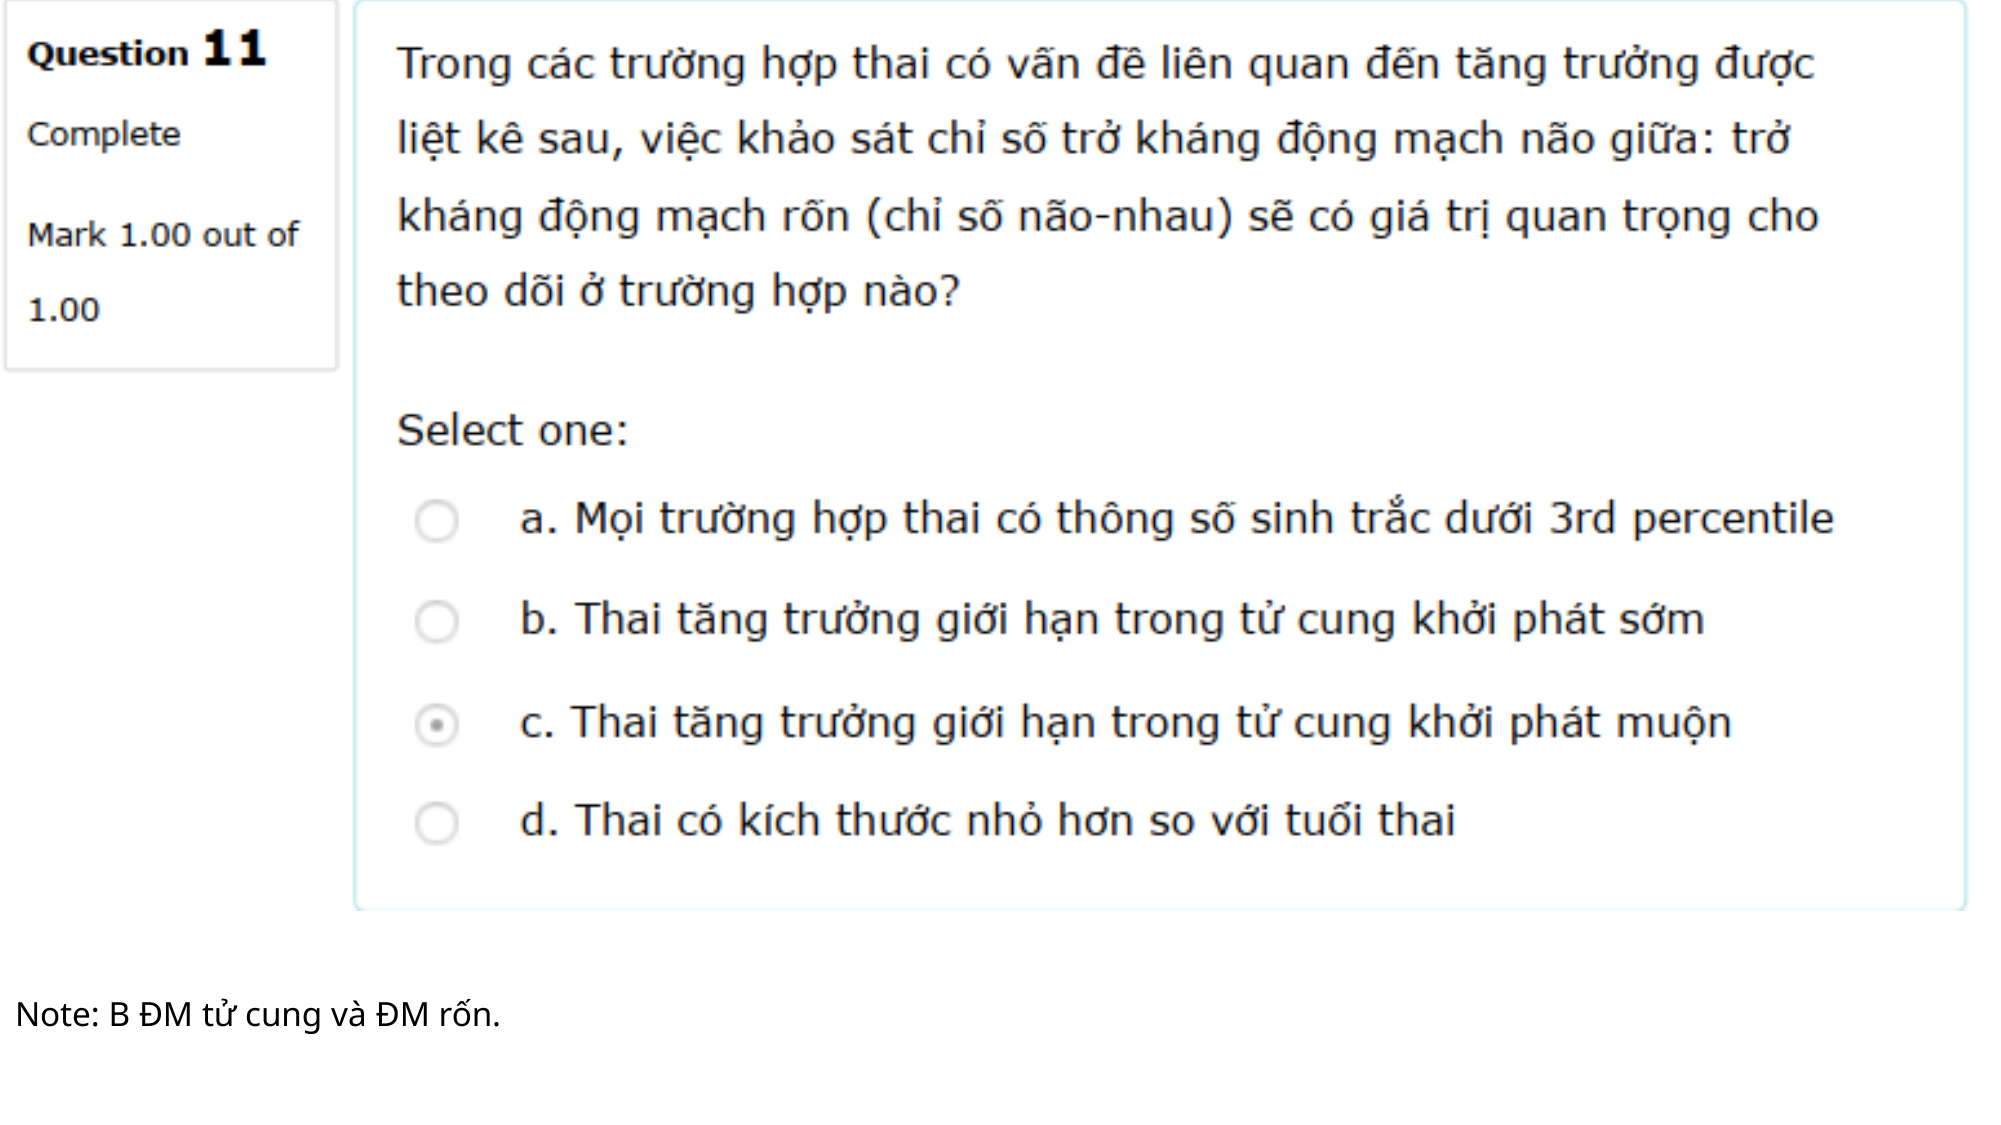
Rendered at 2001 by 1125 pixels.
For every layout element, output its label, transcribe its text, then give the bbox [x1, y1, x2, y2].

title Note: B ĐM tử cung và ĐM rốn. [0, 911, 1725, 1125]
picture [0, 0, 1975, 911]
